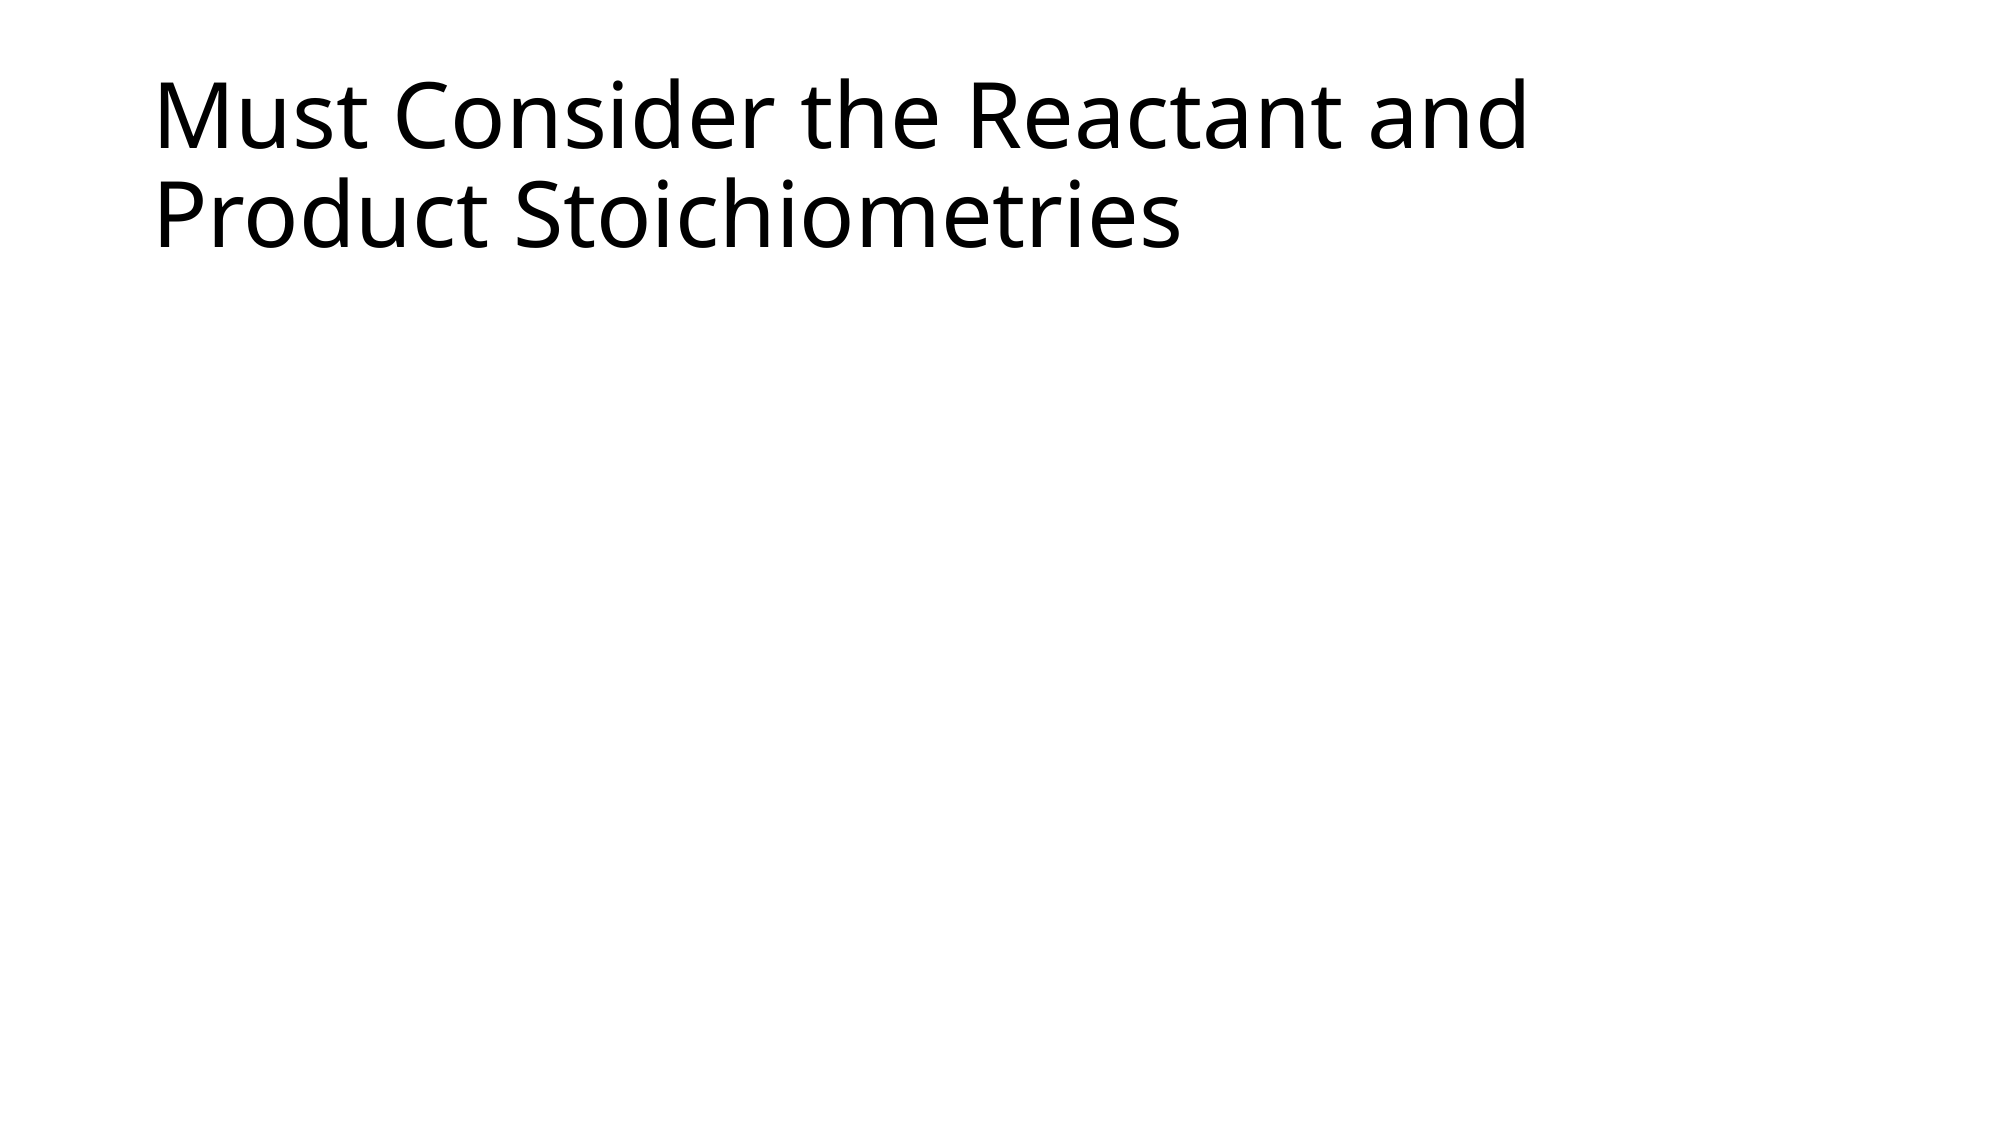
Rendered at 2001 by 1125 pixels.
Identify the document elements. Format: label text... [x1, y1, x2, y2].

title Must Consider the Reactant and Product Stoichiometries [137, 59, 1863, 278]
